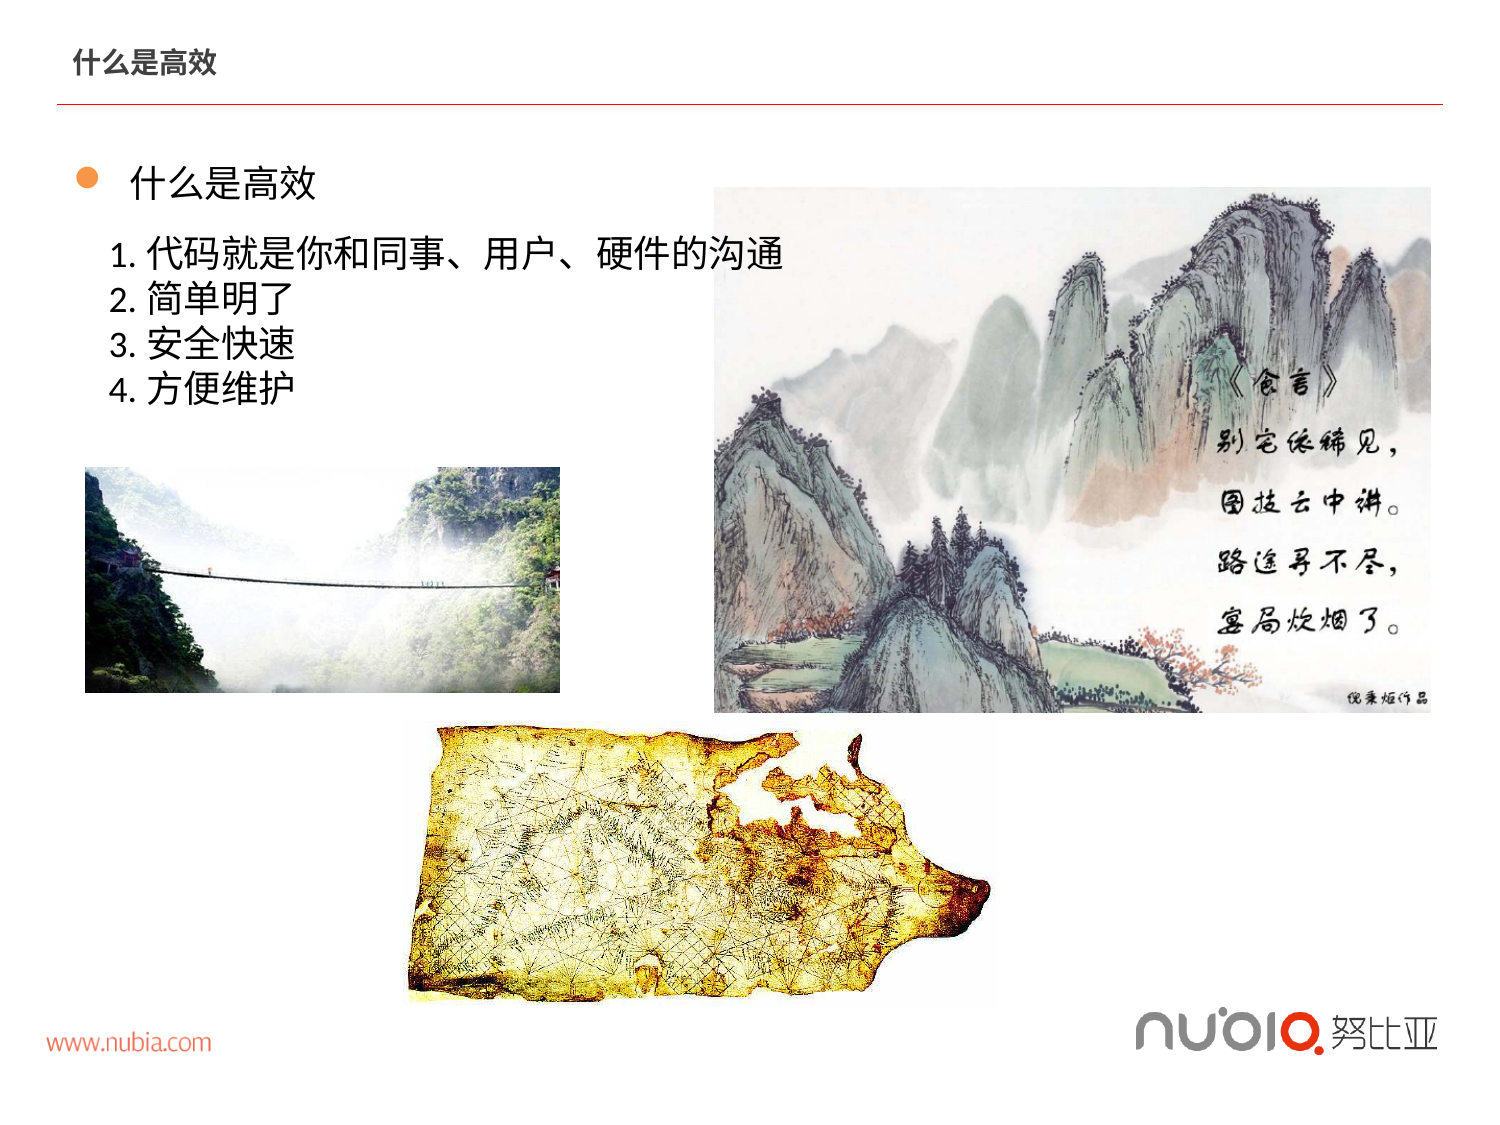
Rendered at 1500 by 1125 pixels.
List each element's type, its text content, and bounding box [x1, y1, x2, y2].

text_box 1.代码就是你和同事、用户、硬件的沟通 2.简单明了 3.安全快速 4.方便维护 [93, 222, 709, 418]
text_box 什么是高效 [57, 32, 714, 92]
picture [714, 187, 1431, 713]
picture [85, 467, 560, 694]
picture [46, 1030, 211, 1052]
text_box 什么是高效 [58, 152, 1444, 265]
picture [403, 721, 996, 1008]
picture [1136, 1007, 1437, 1055]
